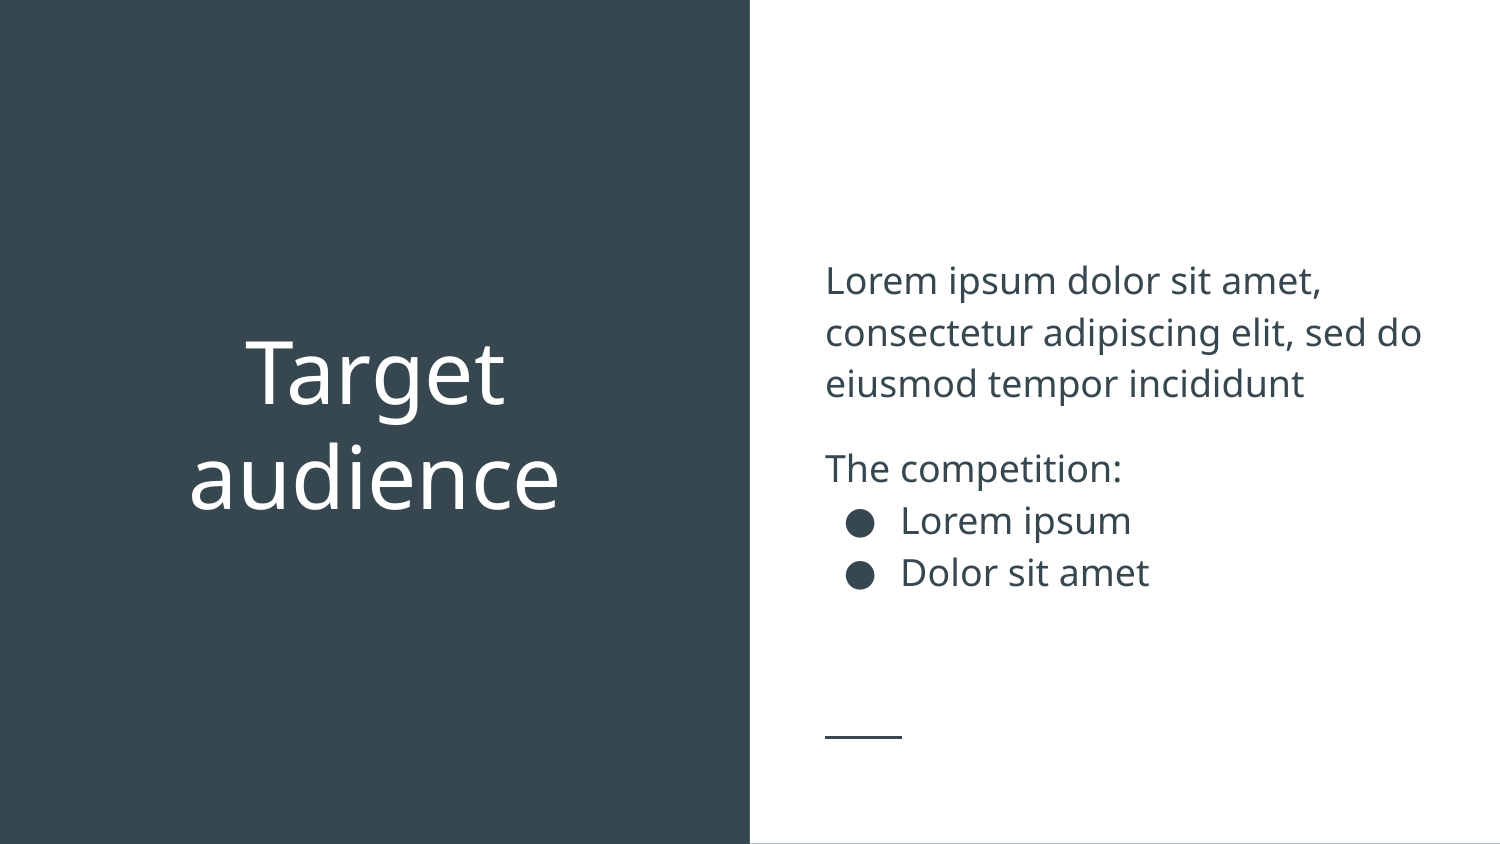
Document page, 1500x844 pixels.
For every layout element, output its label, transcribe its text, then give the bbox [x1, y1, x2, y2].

list Lorem ipsum dolor sit amet, consectetur adipiscing elit, sed do eiusmod tempor incididunt The competition: Lorem ipsum Dolor sit amet [810, 118, 1440, 725]
title Target audience [43, 284, 708, 560]
